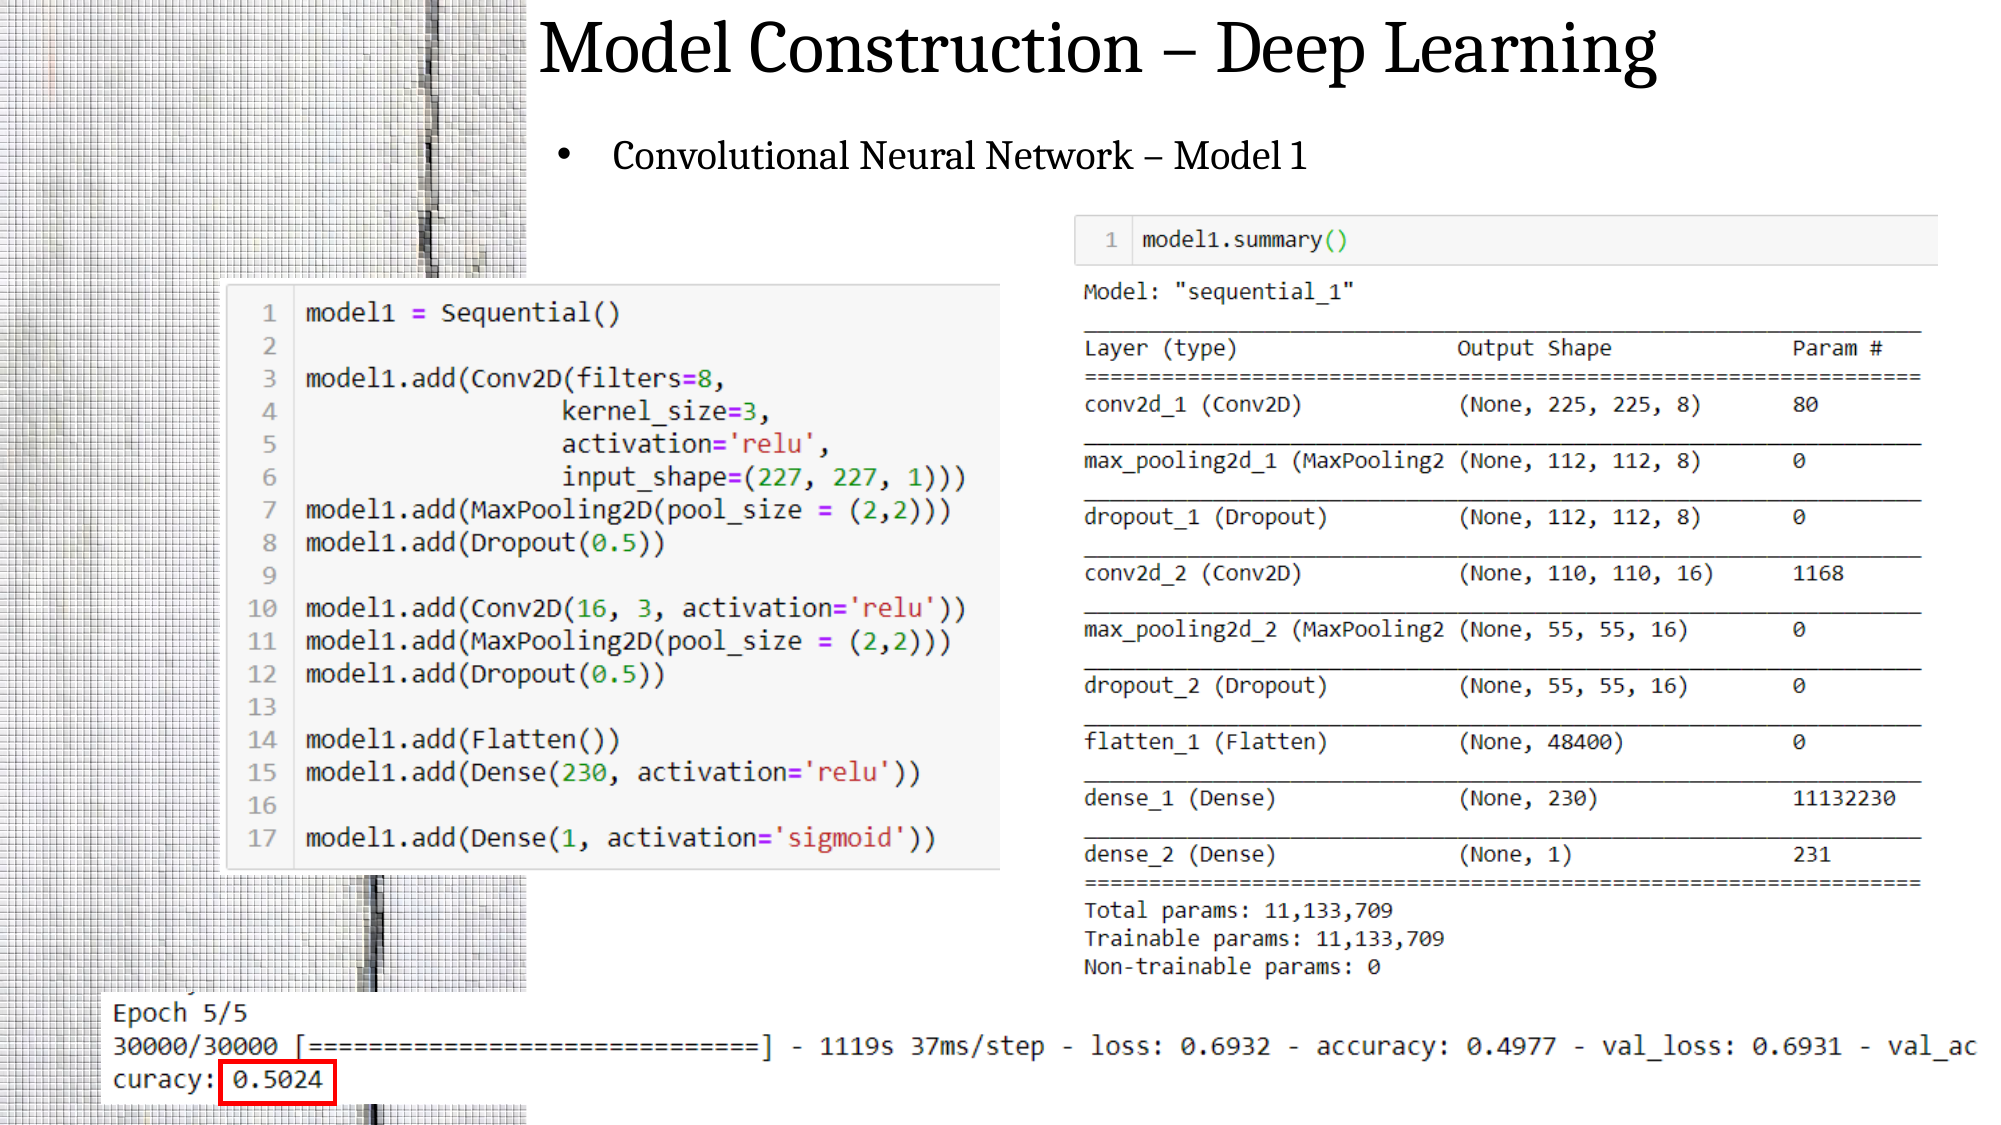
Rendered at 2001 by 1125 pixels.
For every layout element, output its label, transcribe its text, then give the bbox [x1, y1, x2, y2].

title Model Construction – Deep Learning [523, 0, 1847, 135]
picture [0, 0, 1984, 1125]
text_box Convolutional Neural Network – Model 1 [542, 120, 1322, 186]
